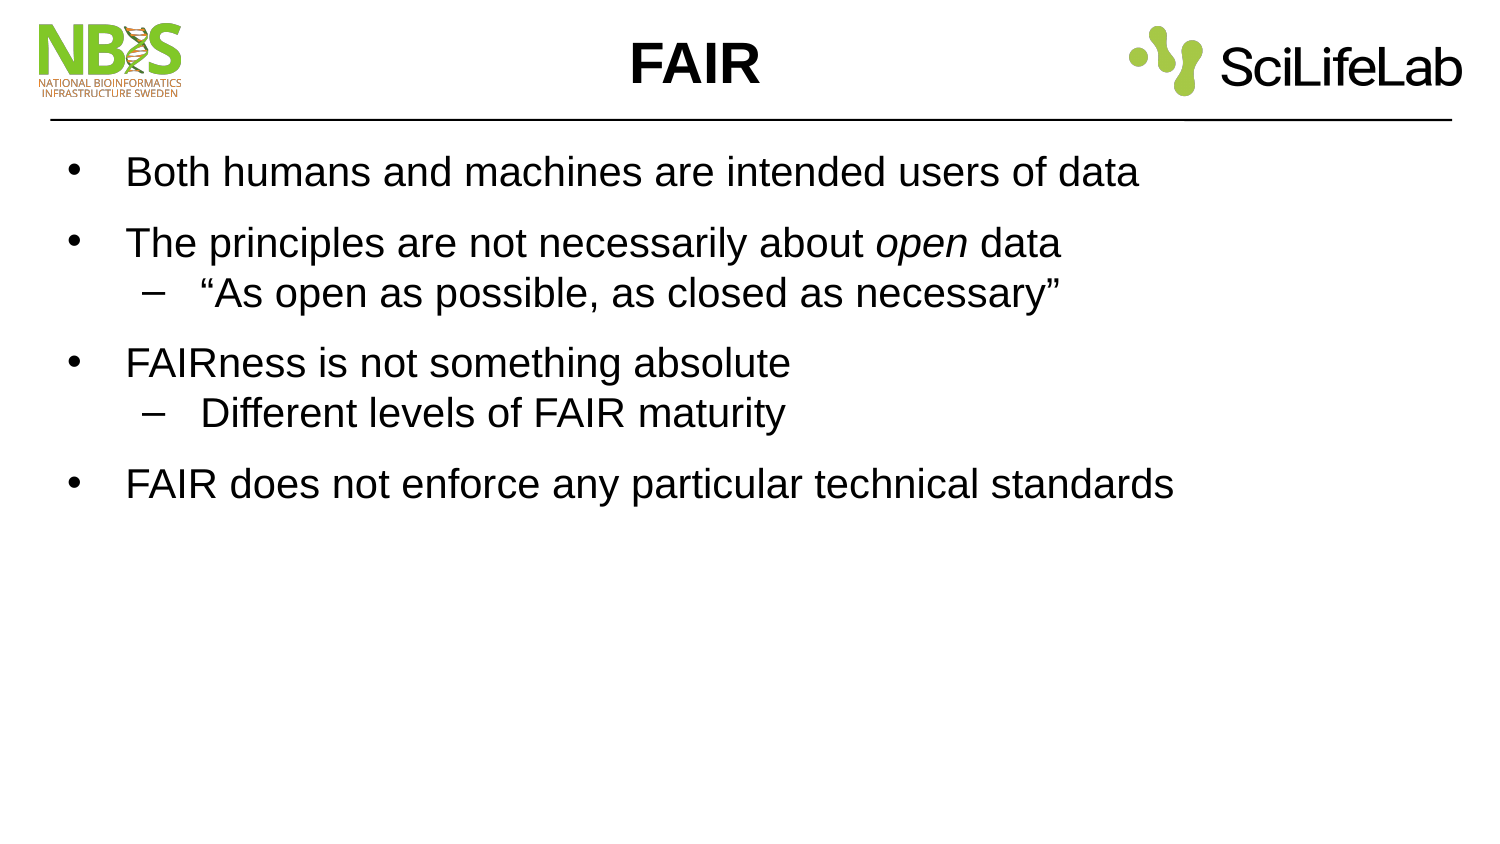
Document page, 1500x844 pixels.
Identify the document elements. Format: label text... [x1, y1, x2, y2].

title FAIR [249, 25, 1142, 104]
picture [39, 23, 181, 97]
picture [1127, 24, 1464, 98]
list Both humans and machines are intended users of data The principles are not necessarily about open data “As open as possible, as closed as necessary” FAIRness is not something absolute Different levels of FAIR maturity FAIR does not enforce any particular technical standards [50, 144, 1452, 754]
